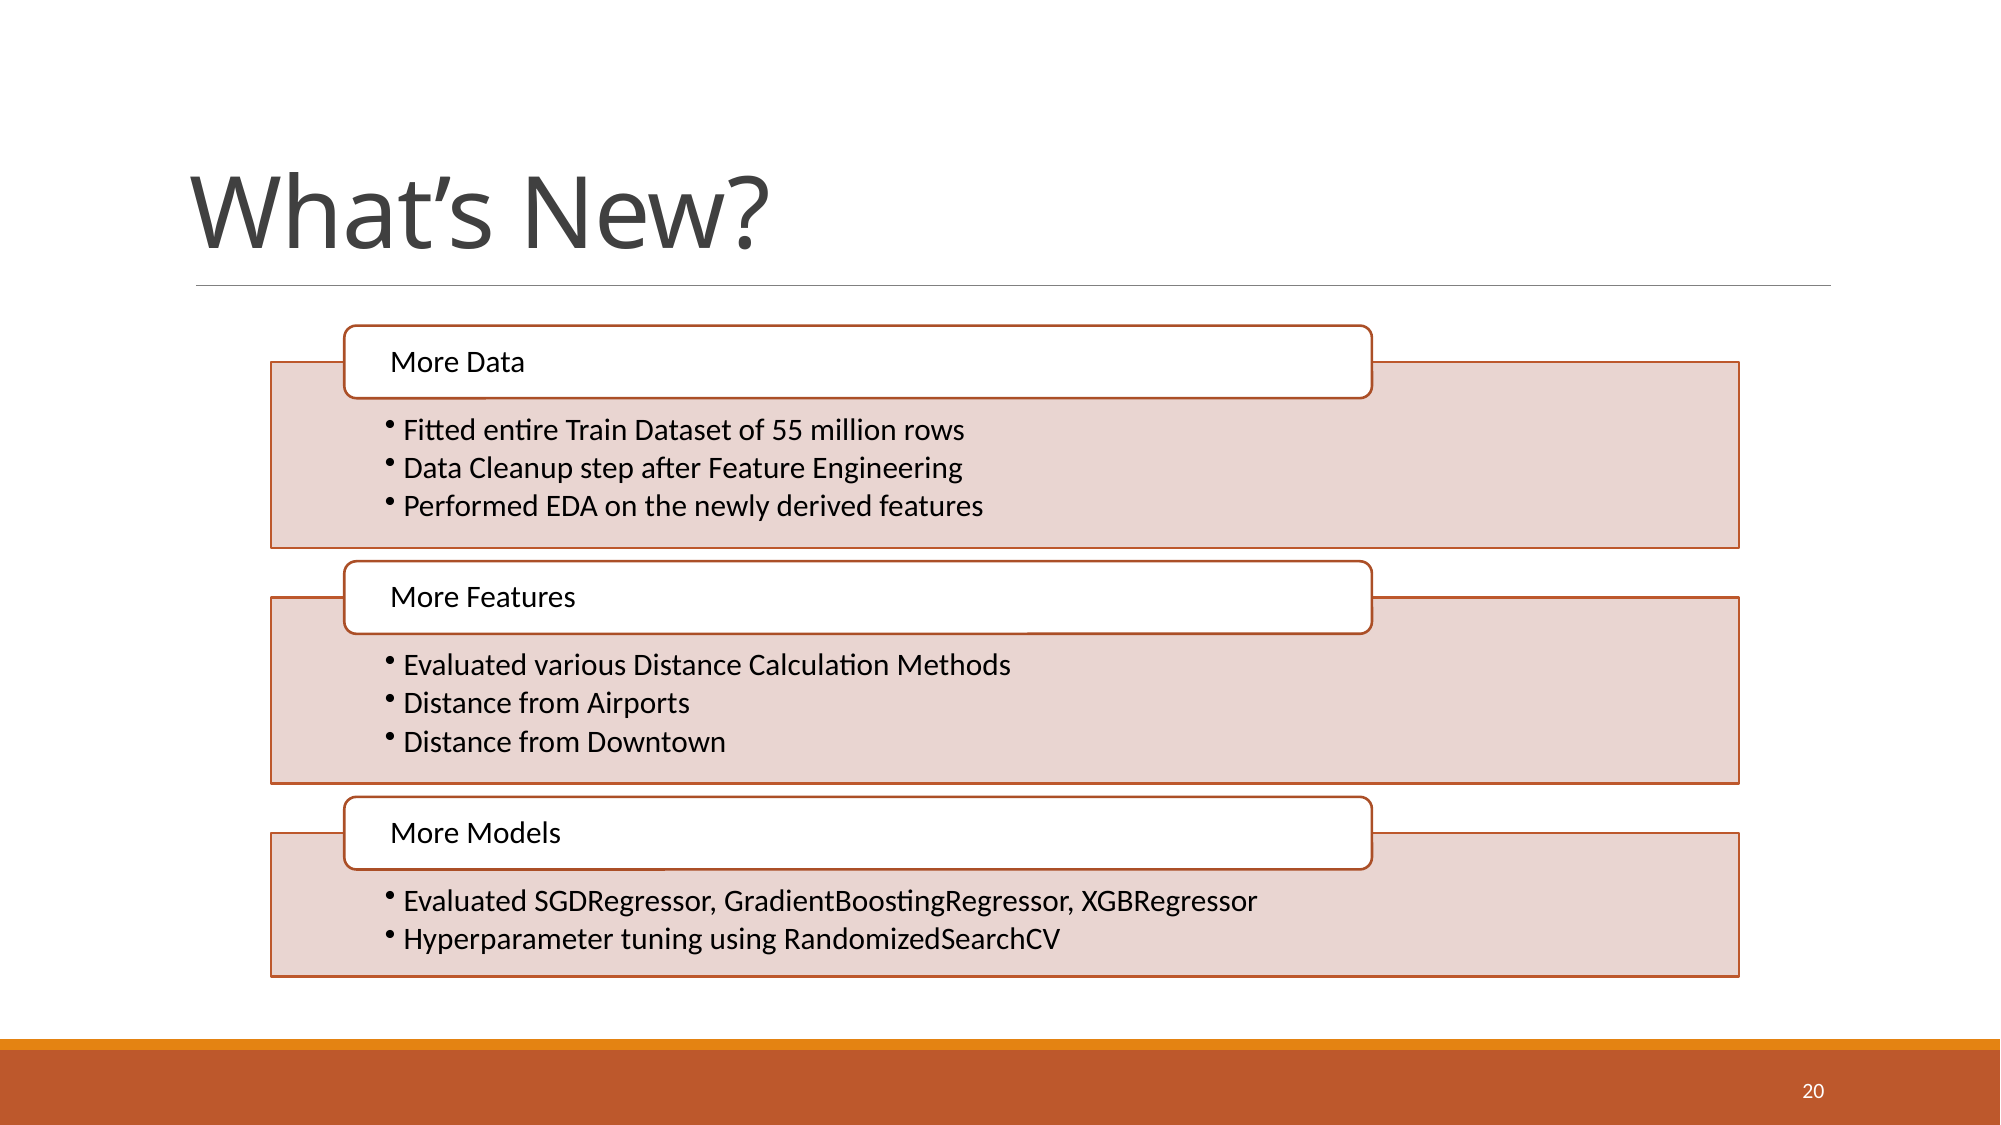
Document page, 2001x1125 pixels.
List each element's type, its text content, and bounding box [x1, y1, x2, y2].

title What’s New? [174, 98, 1825, 277]
slide_number 20 [1624, 1059, 1840, 1120]
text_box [270, 310, 1740, 992]
